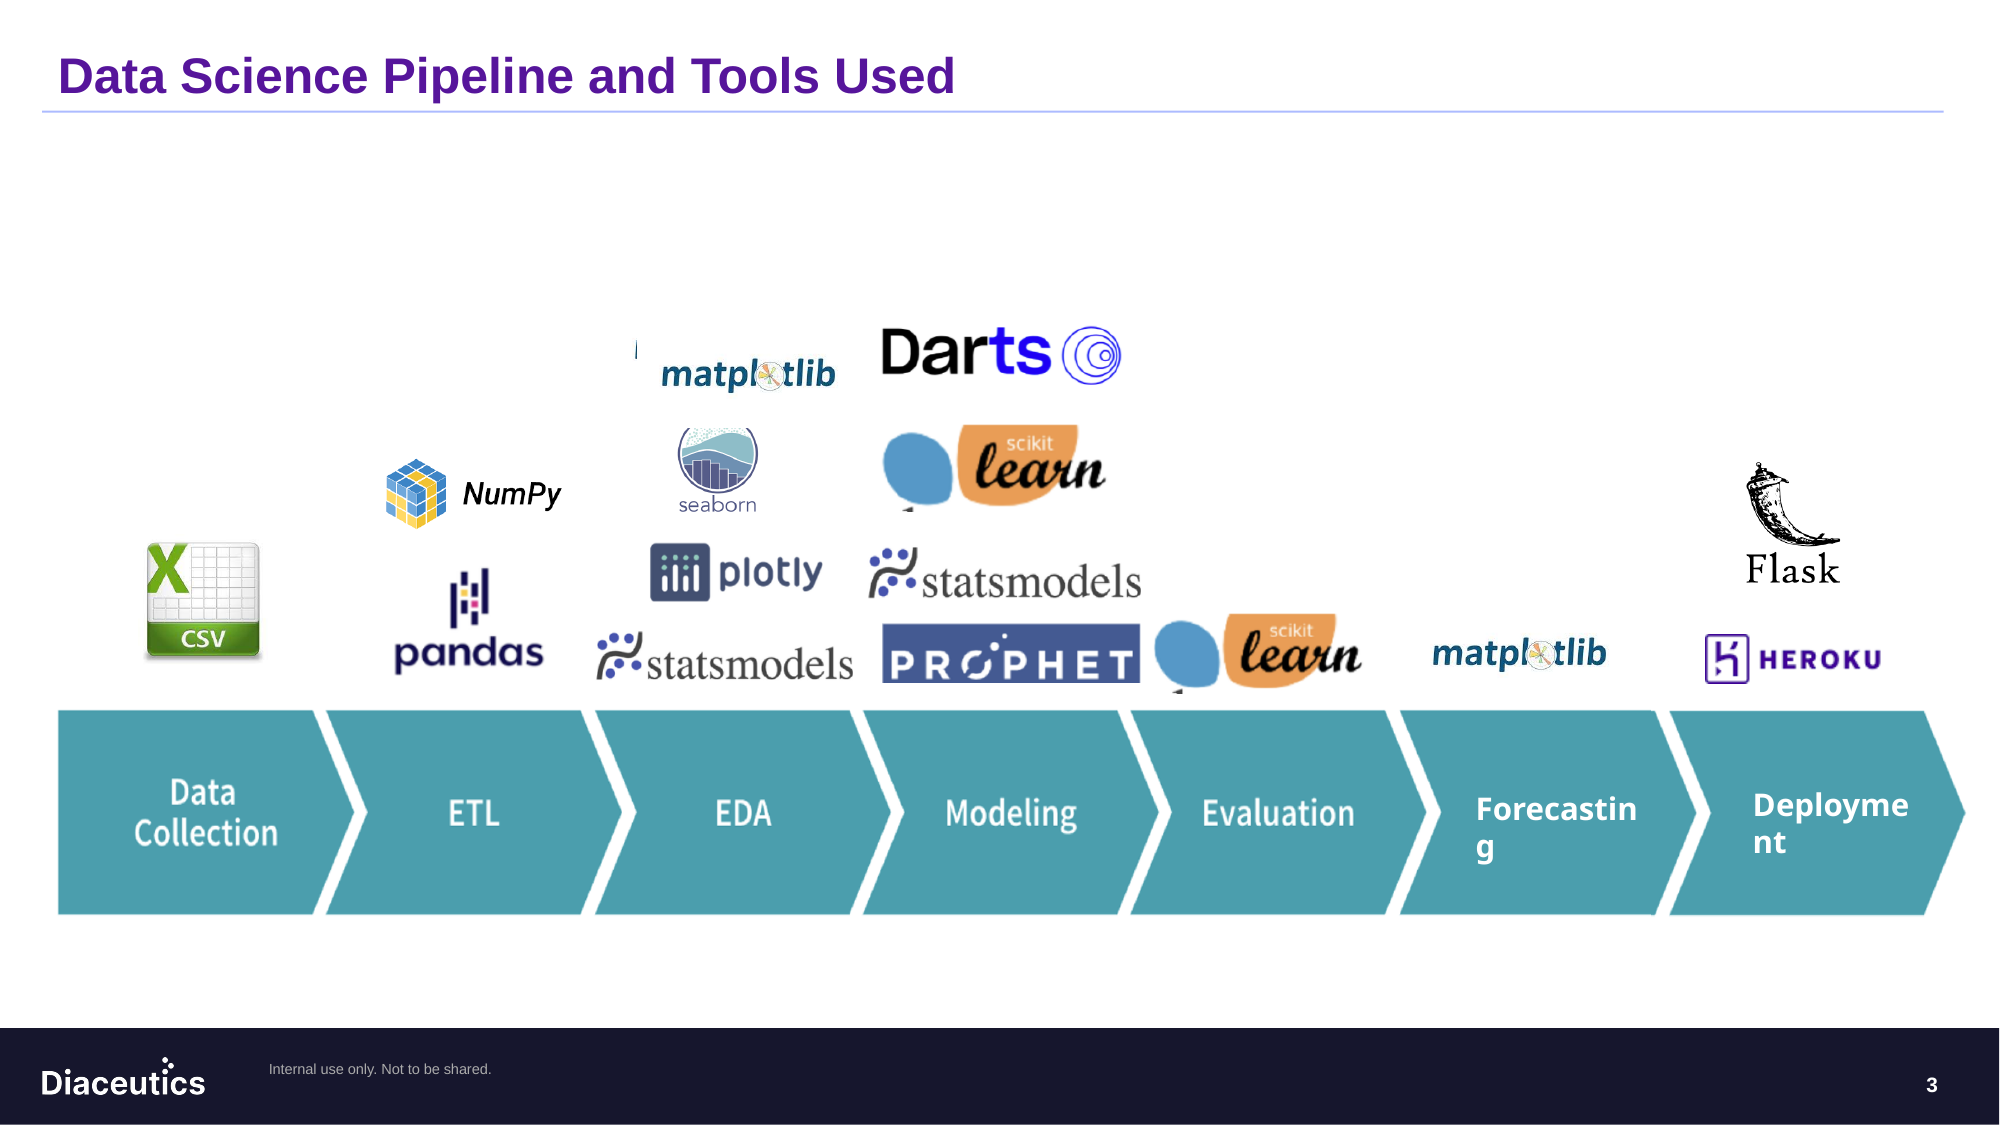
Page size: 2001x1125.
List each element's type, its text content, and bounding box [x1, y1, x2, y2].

picture [865, 311, 1129, 391]
picture [865, 538, 1141, 611]
picture [1712, 462, 1873, 583]
picture [42, 445, 1976, 931]
picture [877, 409, 1122, 512]
slide_number 3 [1862, 1050, 1953, 1105]
picture [42, 1057, 205, 1095]
title Data Science Pipeline and Tools Used [42, 3, 1944, 112]
picture [138, 534, 268, 665]
picture [610, 293, 864, 614]
